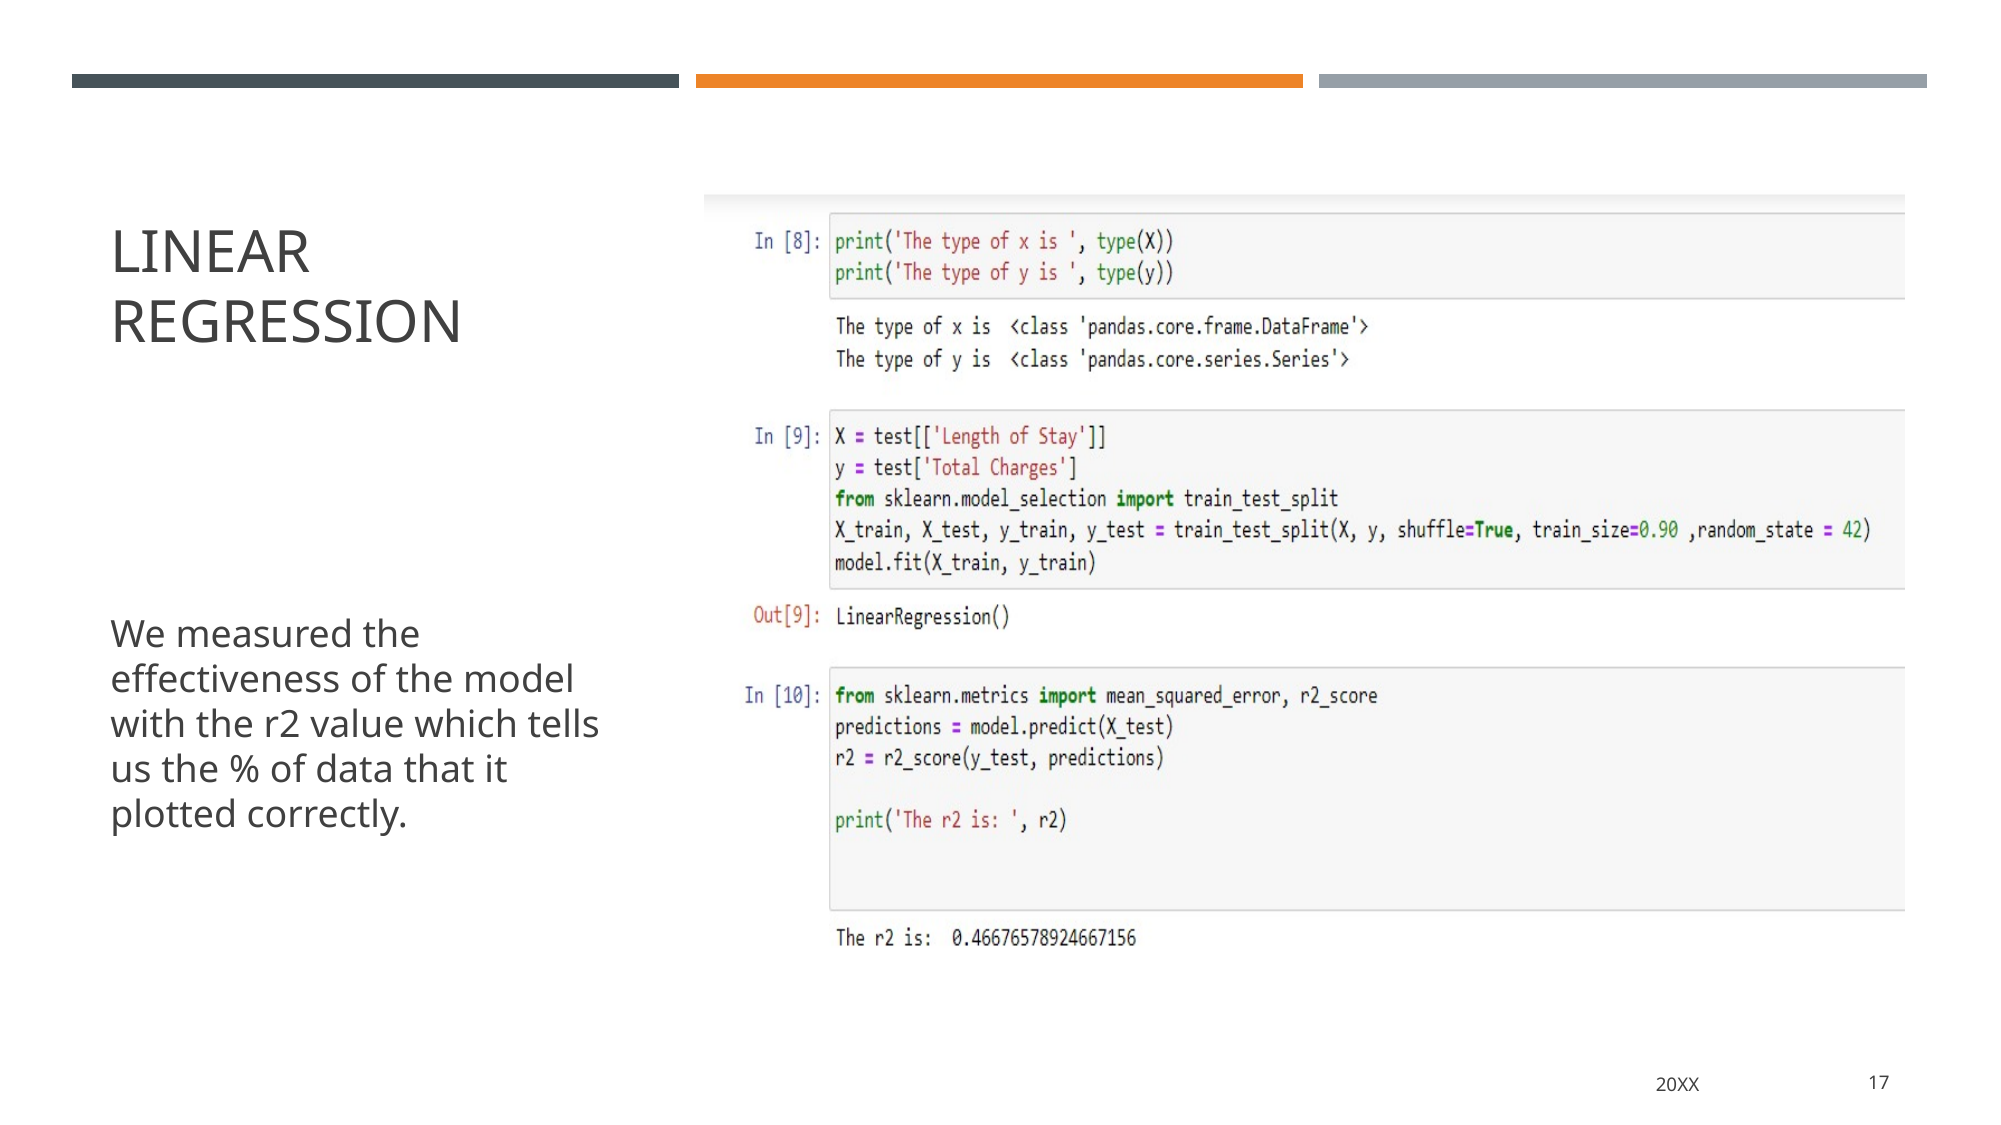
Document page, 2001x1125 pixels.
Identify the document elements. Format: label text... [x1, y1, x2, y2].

list We measured the effectiveness of the model with the r2 value which tells us the % of data that it plotted correctly. [95, 396, 657, 1049]
picture [703, 184, 1906, 977]
slide_number 17 [1732, 1053, 1905, 1114]
slide_number 20XX [1247, 1053, 1715, 1114]
title Linear regression [95, 115, 657, 362]
